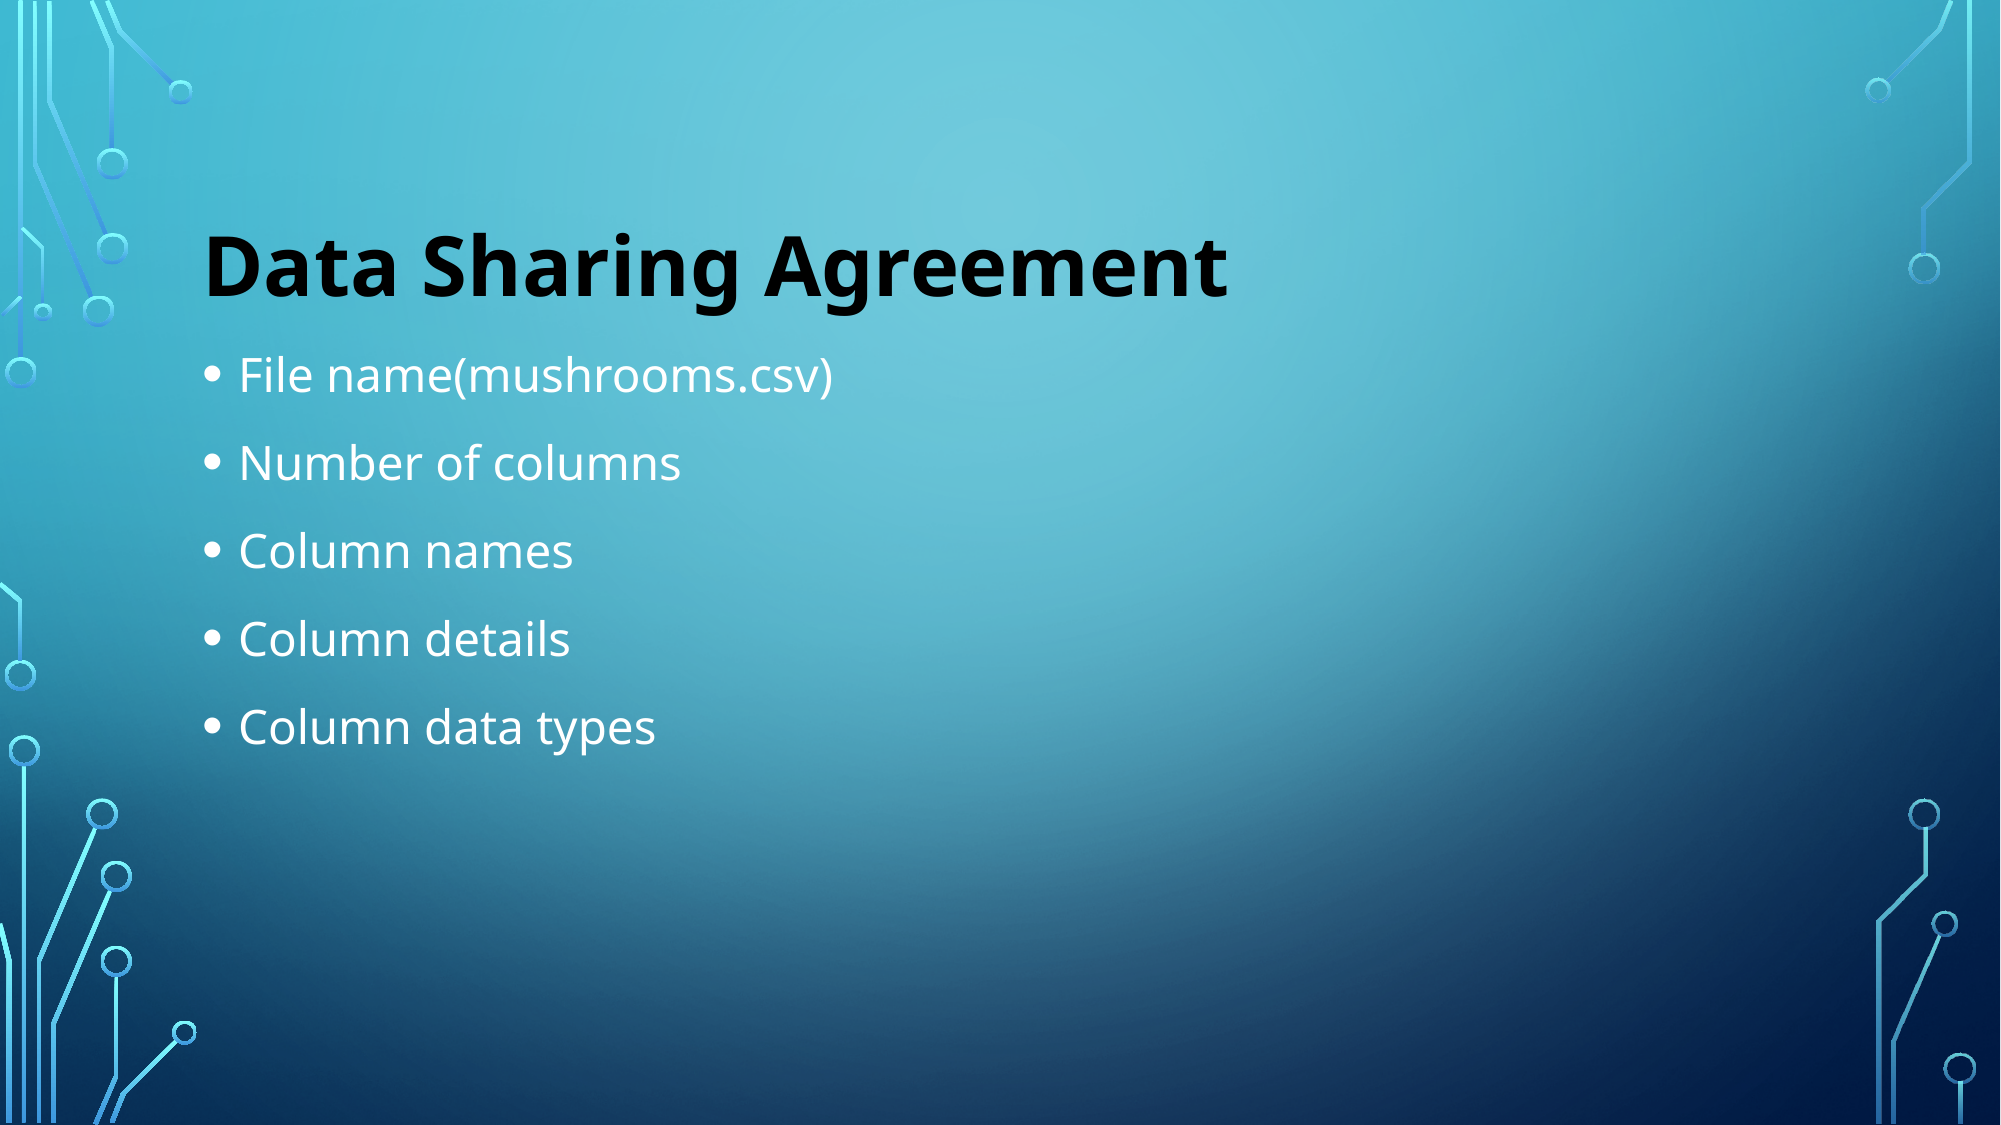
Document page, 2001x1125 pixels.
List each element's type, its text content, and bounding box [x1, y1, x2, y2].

list Data Sharing Agreement File name(mushrooms.csv) Number of columns Column names Column details Column data types [187, 186, 1813, 768]
